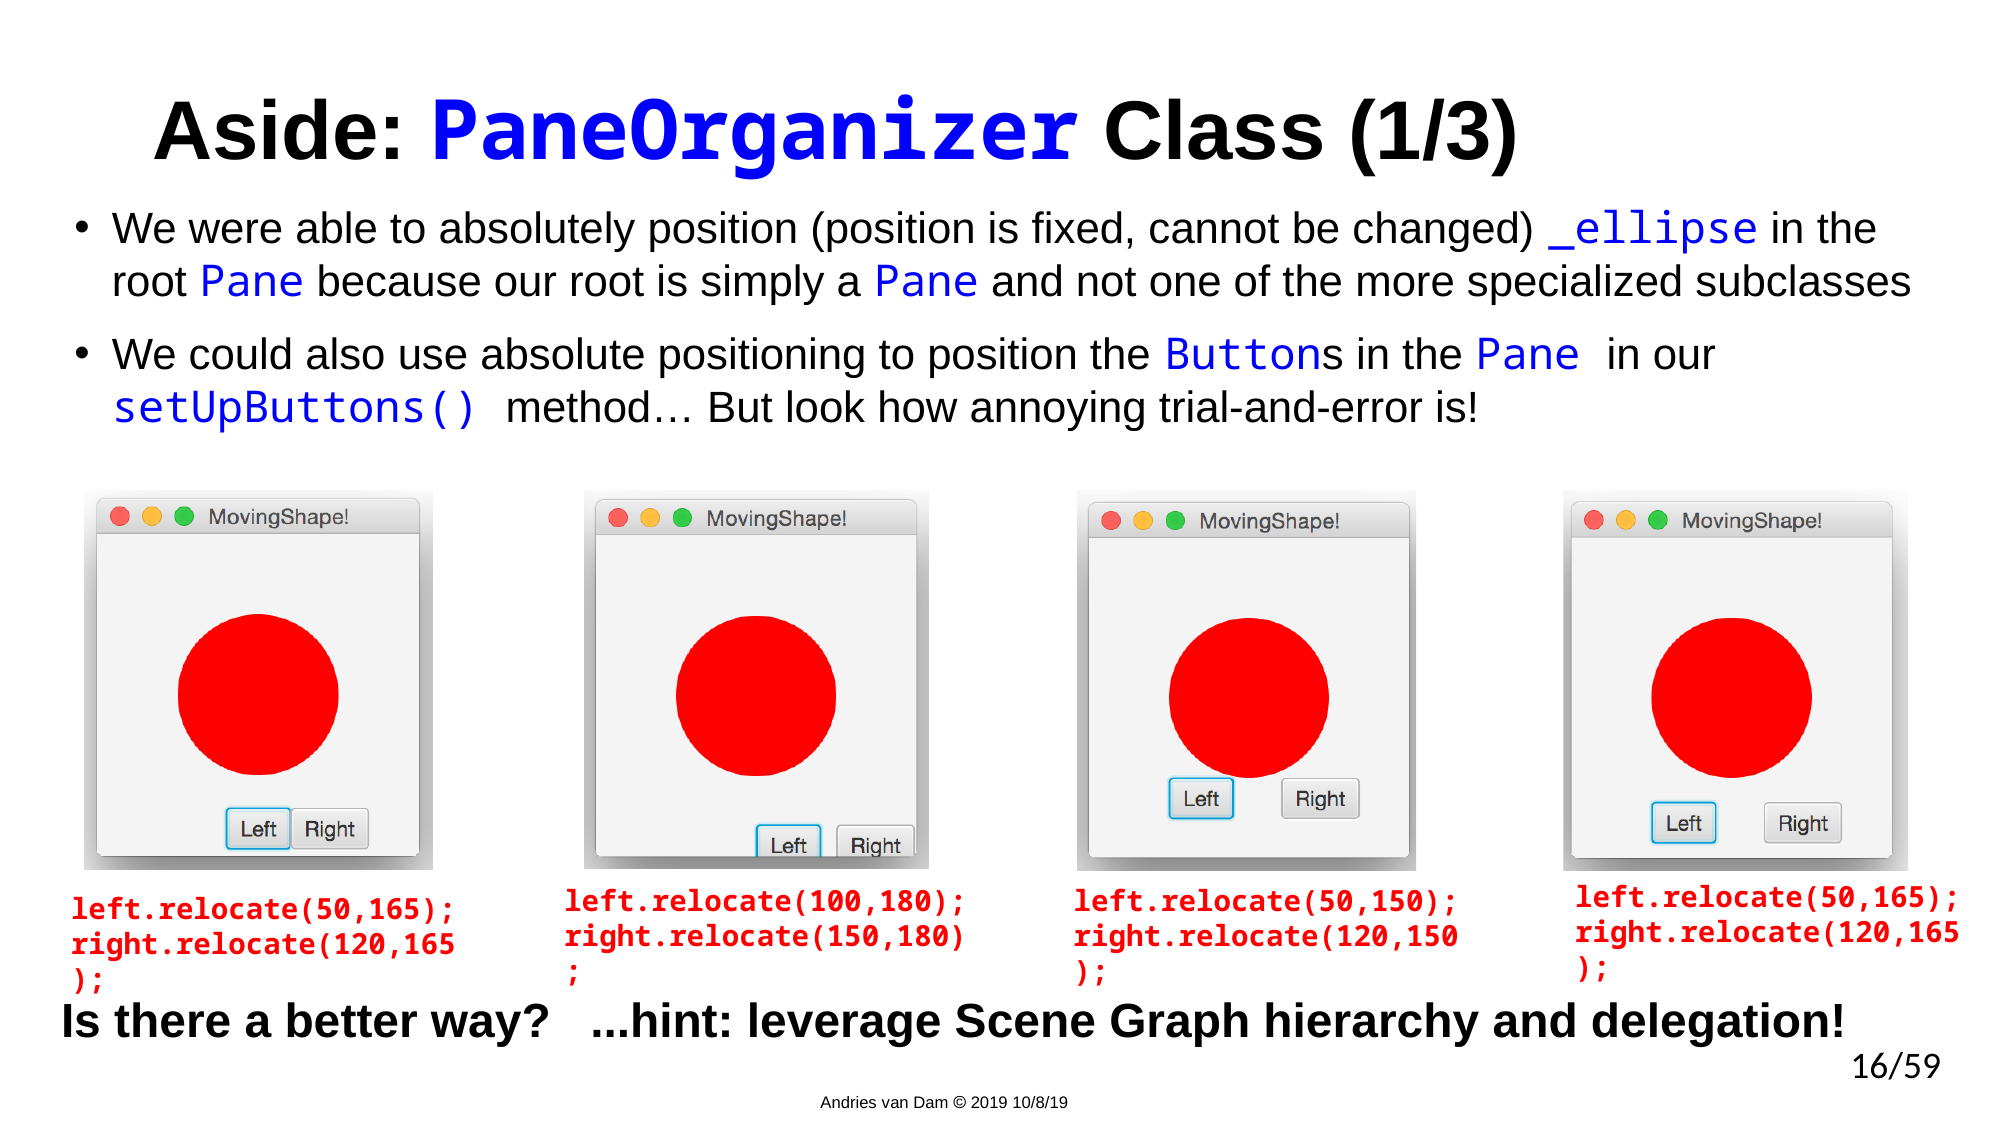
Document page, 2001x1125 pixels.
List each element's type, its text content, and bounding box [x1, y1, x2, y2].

picture [1077, 490, 1417, 871]
title Aside: PaneOrganizer Class (1/3) [137, 24, 1863, 192]
text_box left.relocate(50,165); right.relocate(120,165); [1560, 871, 1992, 991]
picture [84, 490, 433, 870]
picture [1563, 490, 1909, 871]
list We were able to absolutely position (position is fixed, cannot be changed) _ellipse in the root Pane because our root is simply a Pane and not one of the more specialized subclasses We could also use absolute positioning to position the Buttons in the Pane in our setUpButtons() method… But look how annoying trial-and-error is! [59, 192, 1972, 907]
text_box Is there a better way? ...hint: leverage Scene Graph hierarchy and delegation! [0, 982, 1909, 1055]
text_box left.relocate(100,180); right.relocate(150,180); [549, 874, 985, 982]
text_box left.relocate(50,165); right.relocate(120,165); [56, 883, 476, 982]
picture [584, 490, 929, 869]
text_box left.relocate(50,150); right.relocate(120,150); [1058, 874, 1487, 982]
